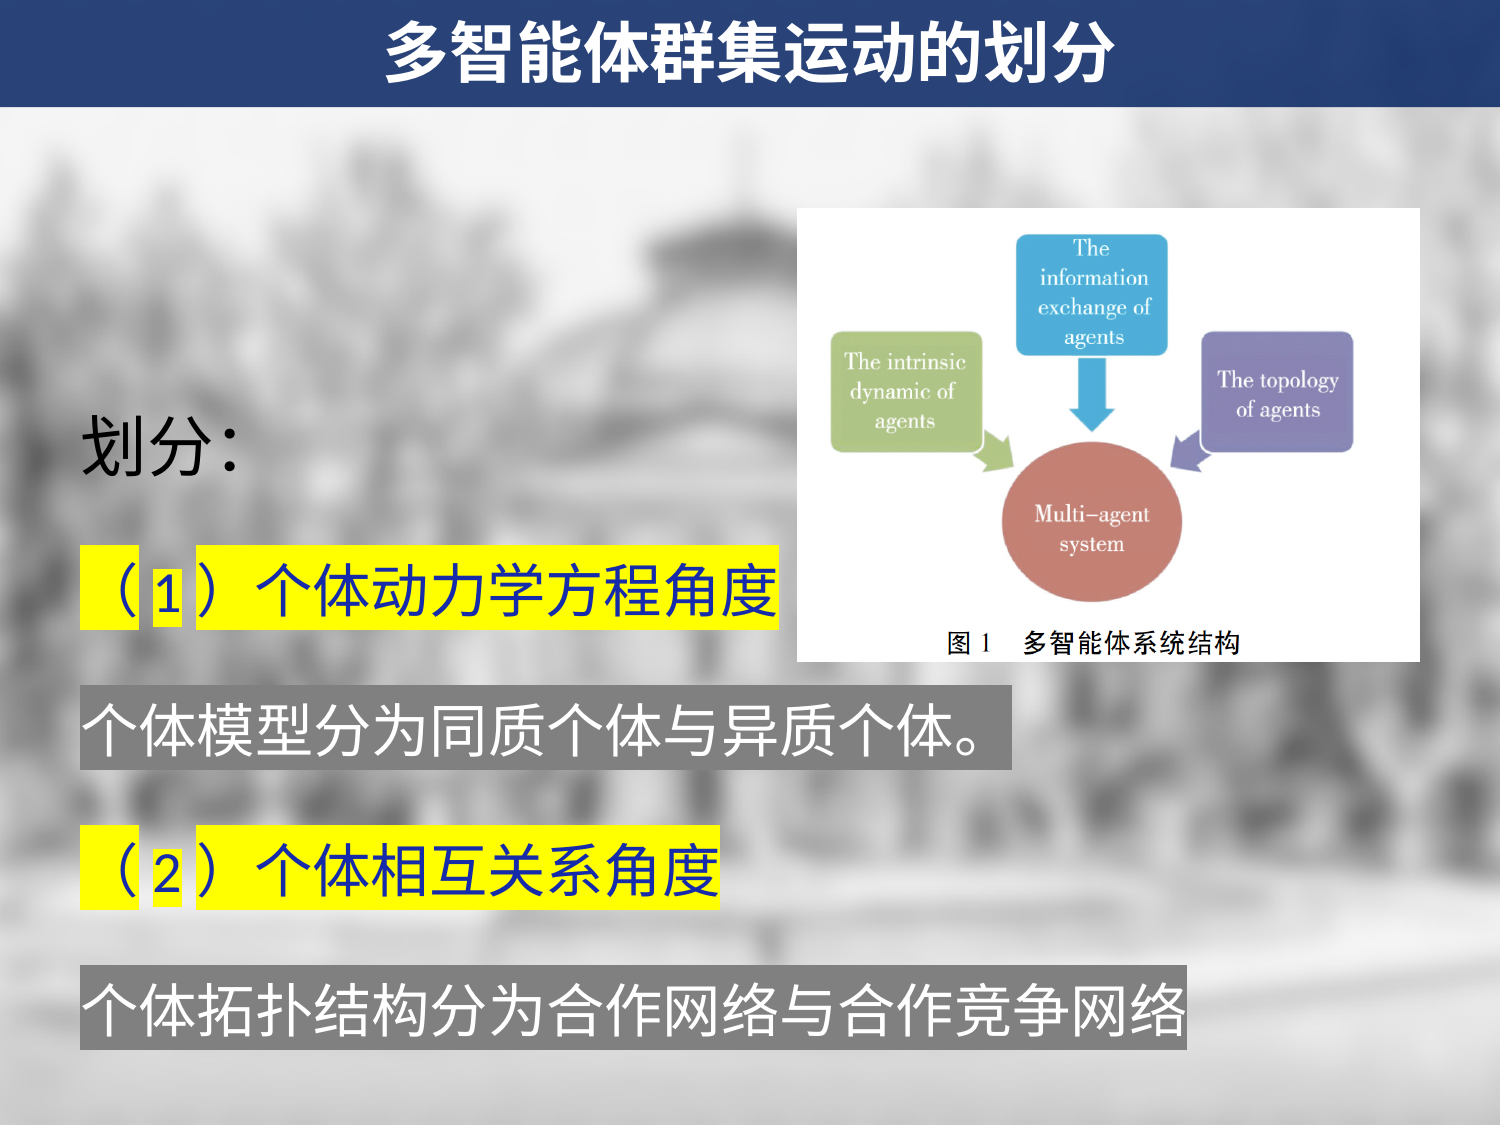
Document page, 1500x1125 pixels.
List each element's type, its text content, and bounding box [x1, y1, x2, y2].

text_box 划分： （1）个体动力学方程角度 个体模型分为同质个体与异质个体。 （2）个体相互关系角度 个体拓扑结构分为合作网络与合作竞争网络 [65, 397, 1471, 1097]
picture [0, 109, 1500, 1125]
text_box 多智能体群集运动的划分 [0, 0, 1500, 109]
